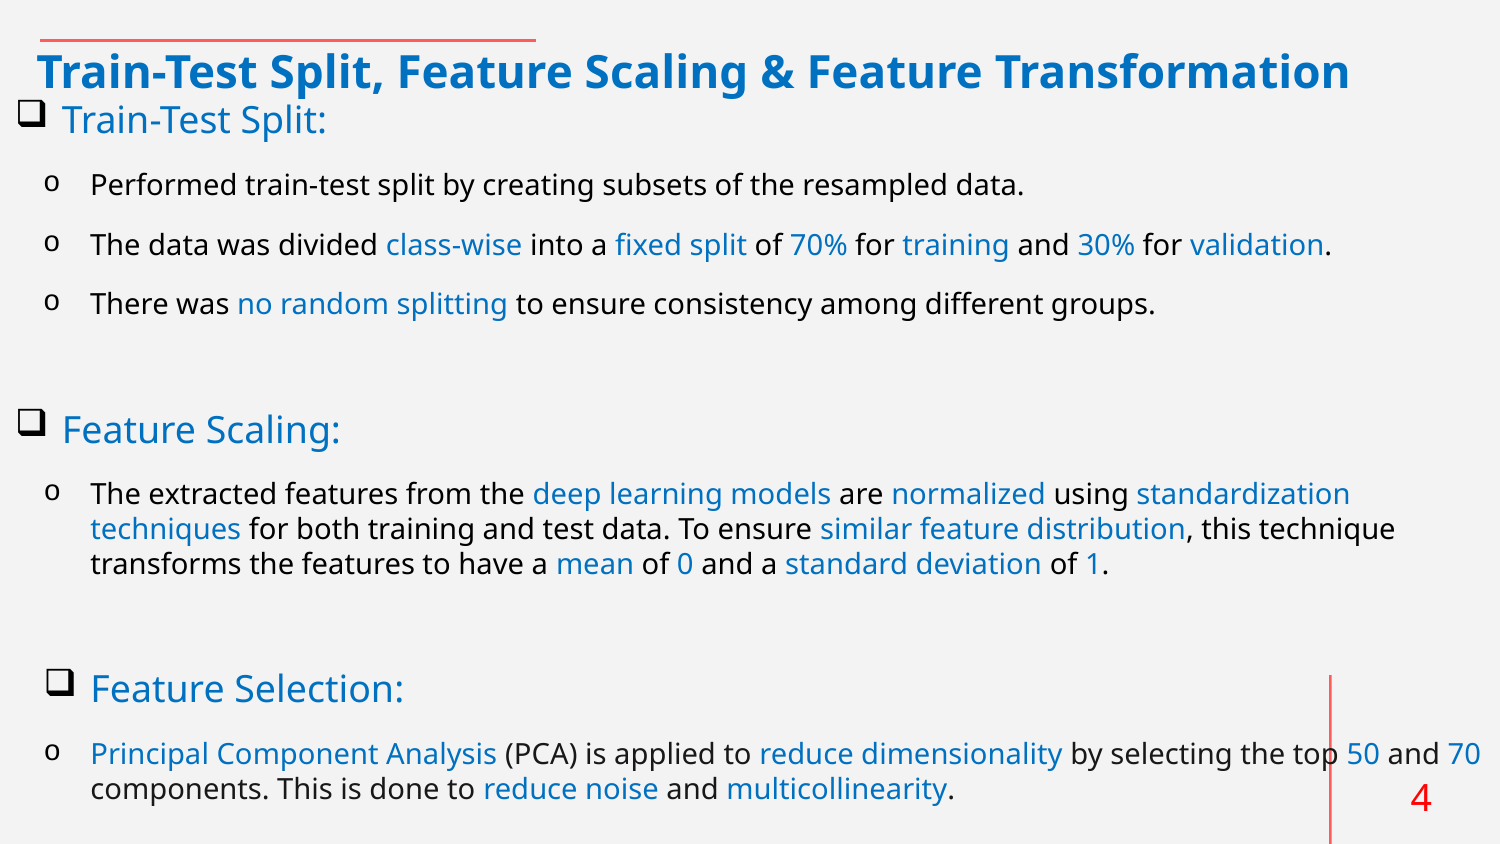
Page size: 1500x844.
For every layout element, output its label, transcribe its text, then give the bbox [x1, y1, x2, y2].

text_box Train-Test Split: Performed train-test split by creating subsets of the resampled data. The data was divided class-wise into a fixed split of 70% for training and 30% for validation. There was no random splitting to ensure consistency among different groups. Feature Scaling: The extracted features from the deep learning models are normalized using standardization techniques for both training and test data. To ensure similar feature distribution, this technique transforms the features to have a mean of 0 and a standard deviation of 1. Feature Selection: Principal Component Analysis (PCA) is applied to reduce dimensionality by selecting the top 50 and 70 components. This is done to reduce noise and multicollinearity. [0, 80, 1500, 844]
title Train-Test Split, Feature Scaling & Feature Transformation [21, 27, 1479, 80]
text_box 4 [1362, 766, 1480, 826]
